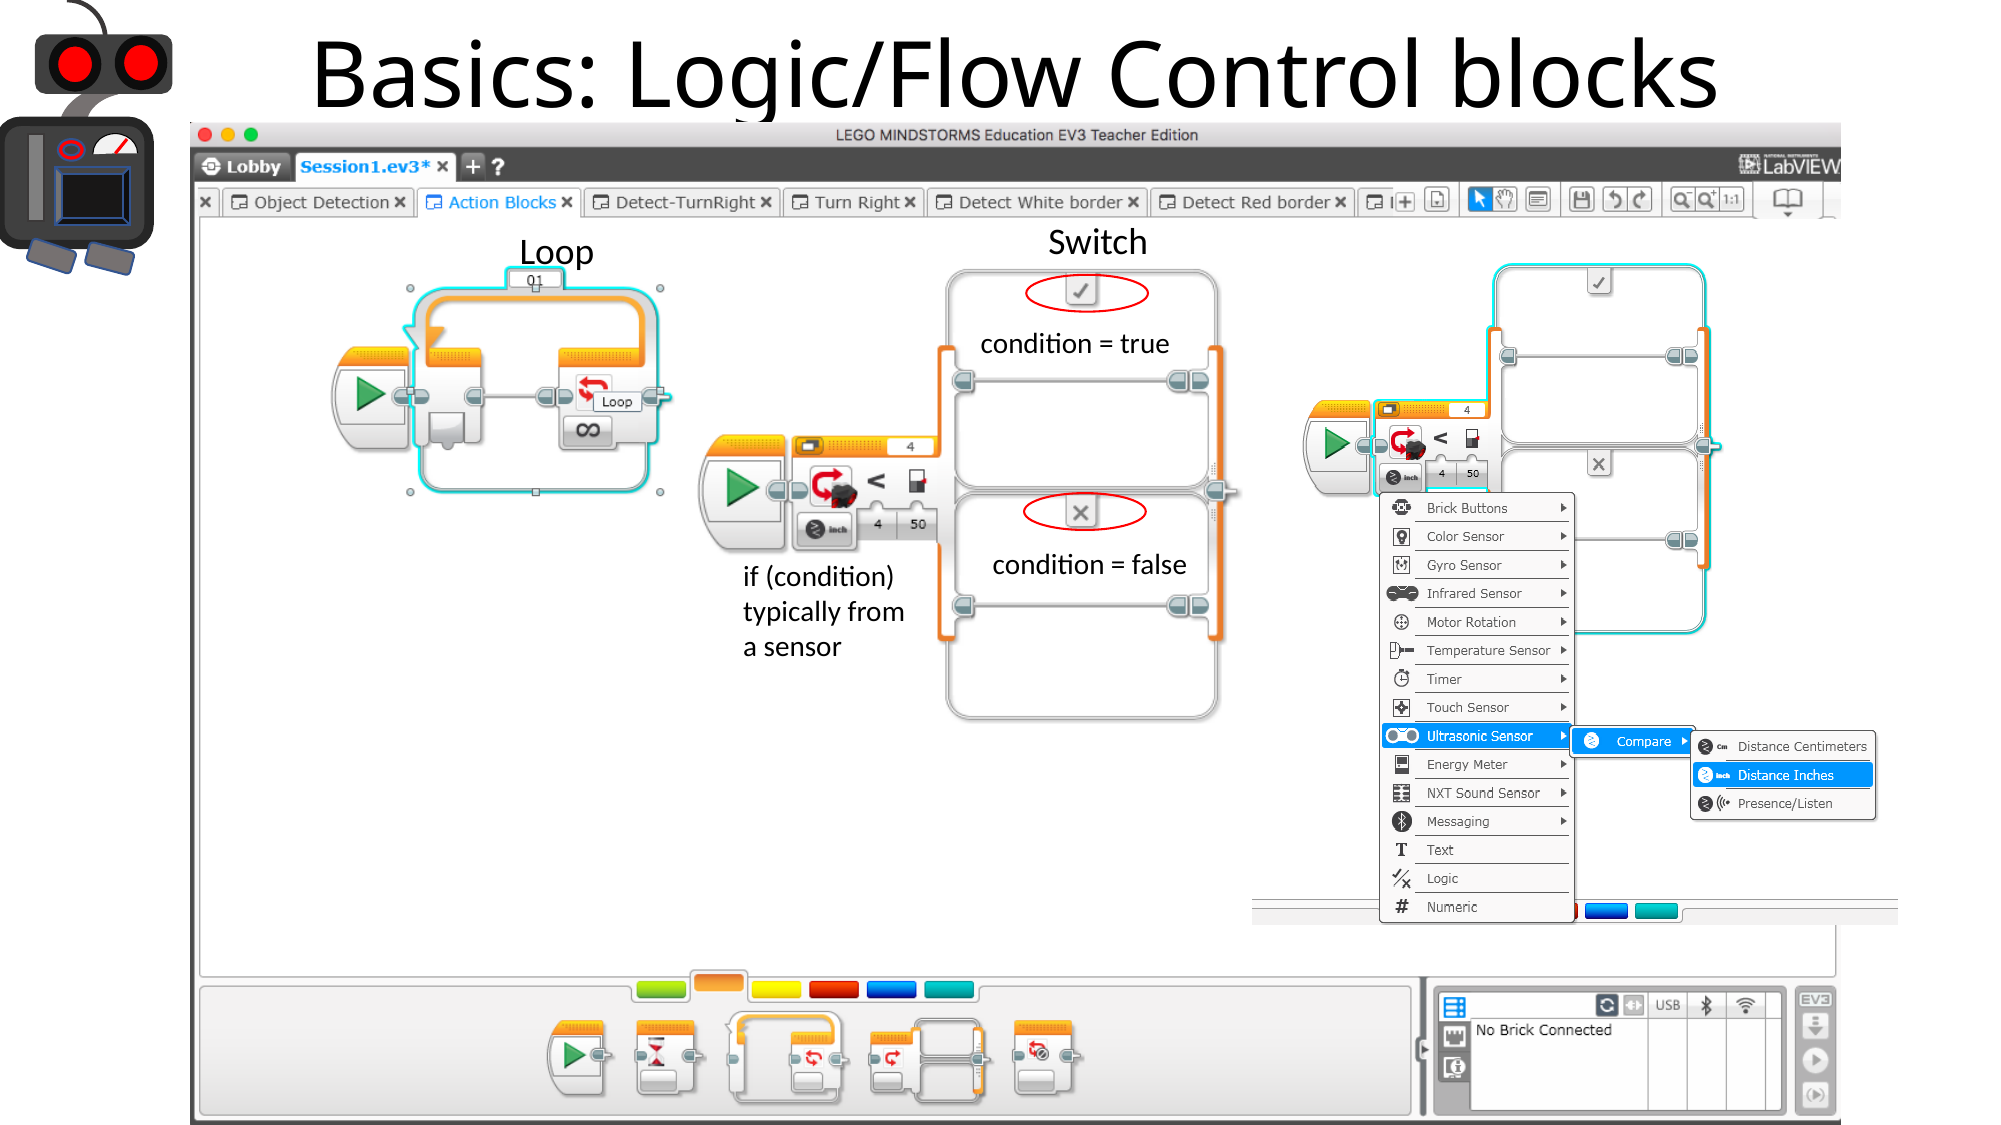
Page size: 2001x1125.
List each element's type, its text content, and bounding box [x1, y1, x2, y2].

title Basics: Logic/Flow Control blocks [153, 0, 1879, 187]
picture [190, 122, 1898, 1125]
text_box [678, 209, 1253, 733]
